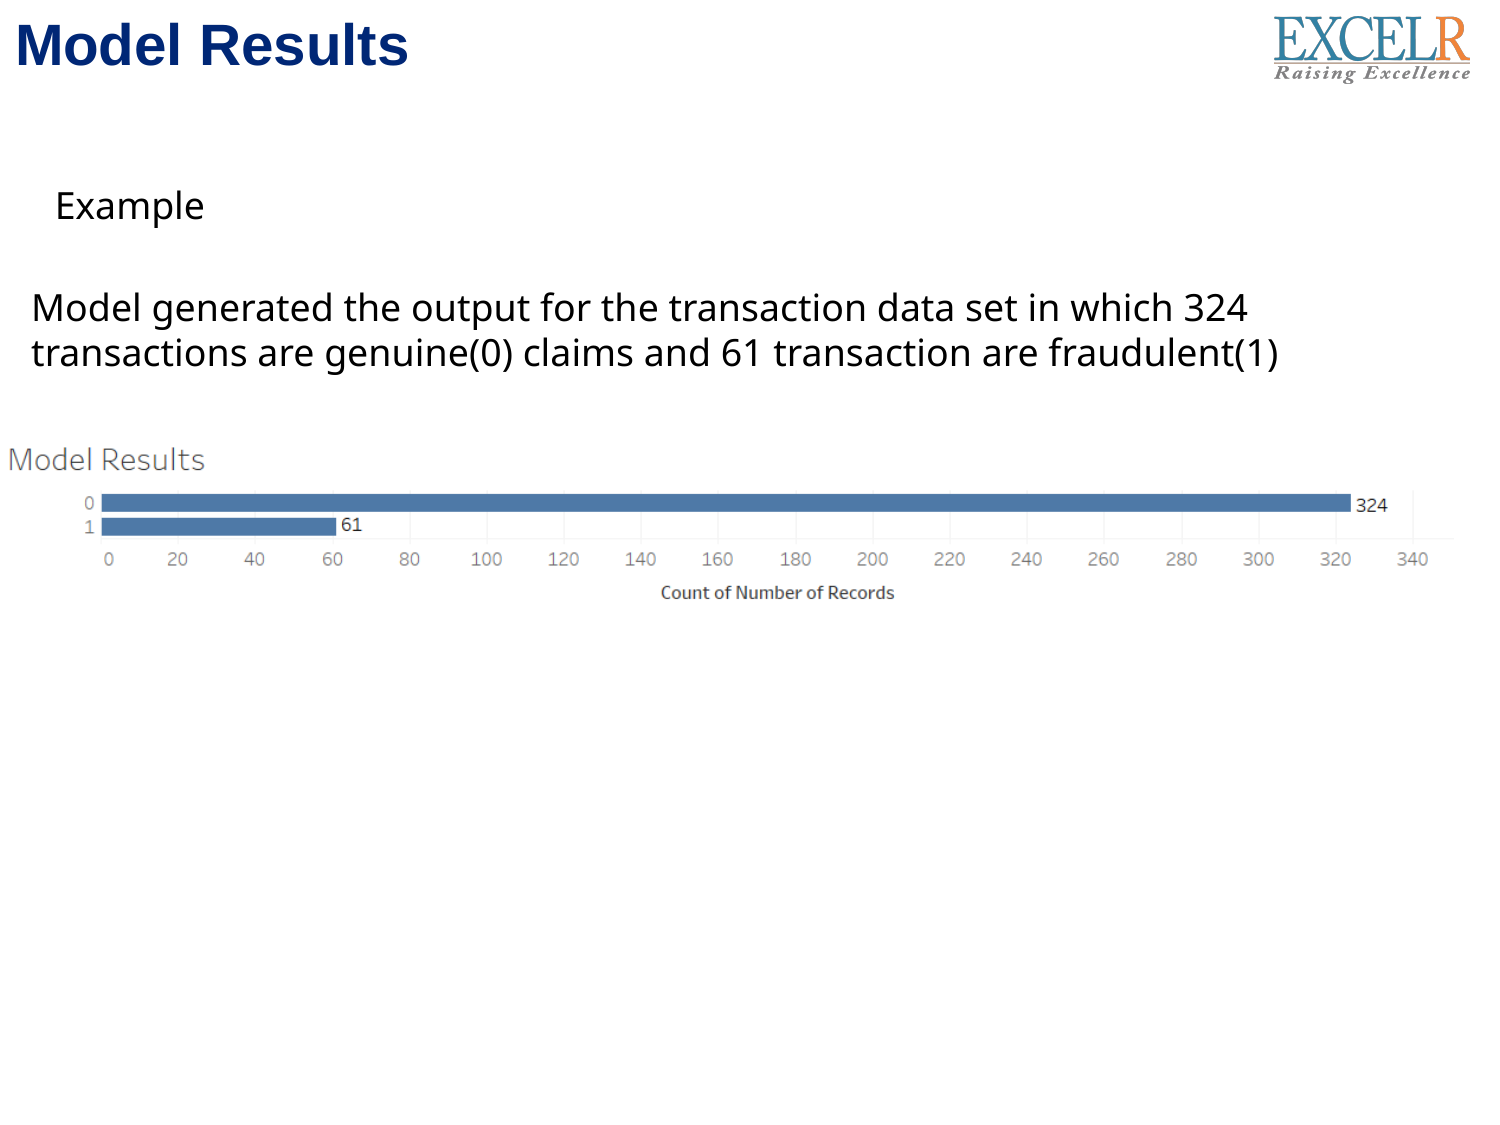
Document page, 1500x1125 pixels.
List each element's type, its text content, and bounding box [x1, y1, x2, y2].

text_box Model Results [0, 0, 622, 85]
text_box Model generated the output for the transaction data set in which 324 transactions are genuine(0) claims and 61 transaction are fraudulent(1) [16, 276, 1470, 382]
text_box Example [39, 174, 280, 235]
picture [1274, 16, 1470, 85]
picture [0, 432, 1454, 611]
